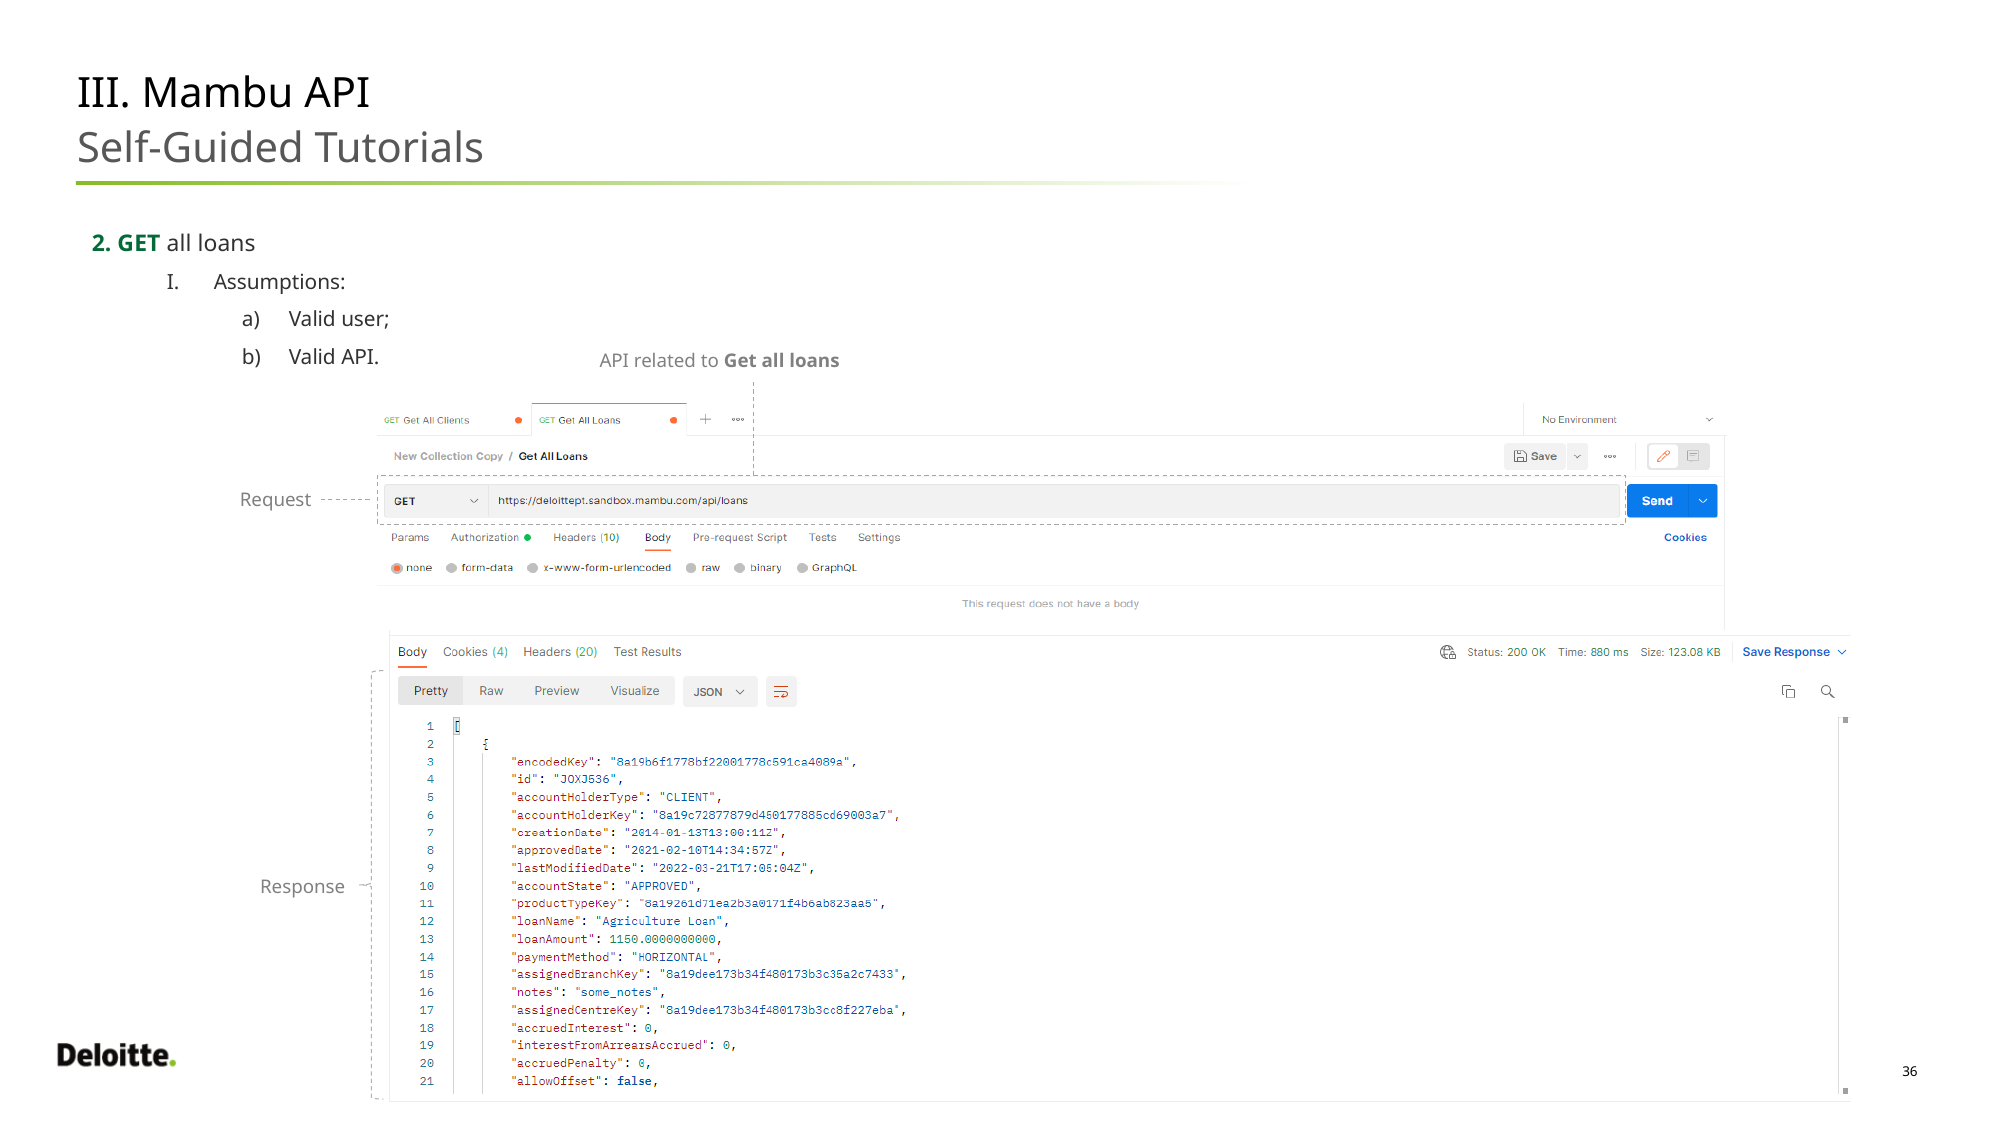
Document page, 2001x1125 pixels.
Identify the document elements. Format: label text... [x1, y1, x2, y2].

text_box III. Mambu API [77, 65, 1923, 121]
text_box Self-Guided Tutorials [77, 121, 1923, 200]
picture [46, 1029, 149, 1085]
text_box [149, 341, 1851, 1104]
text_box [27, 0, 1752, 200]
text_box 2. GET all loans Assumptions: Valid user; Valid API. [77, 220, 1798, 376]
